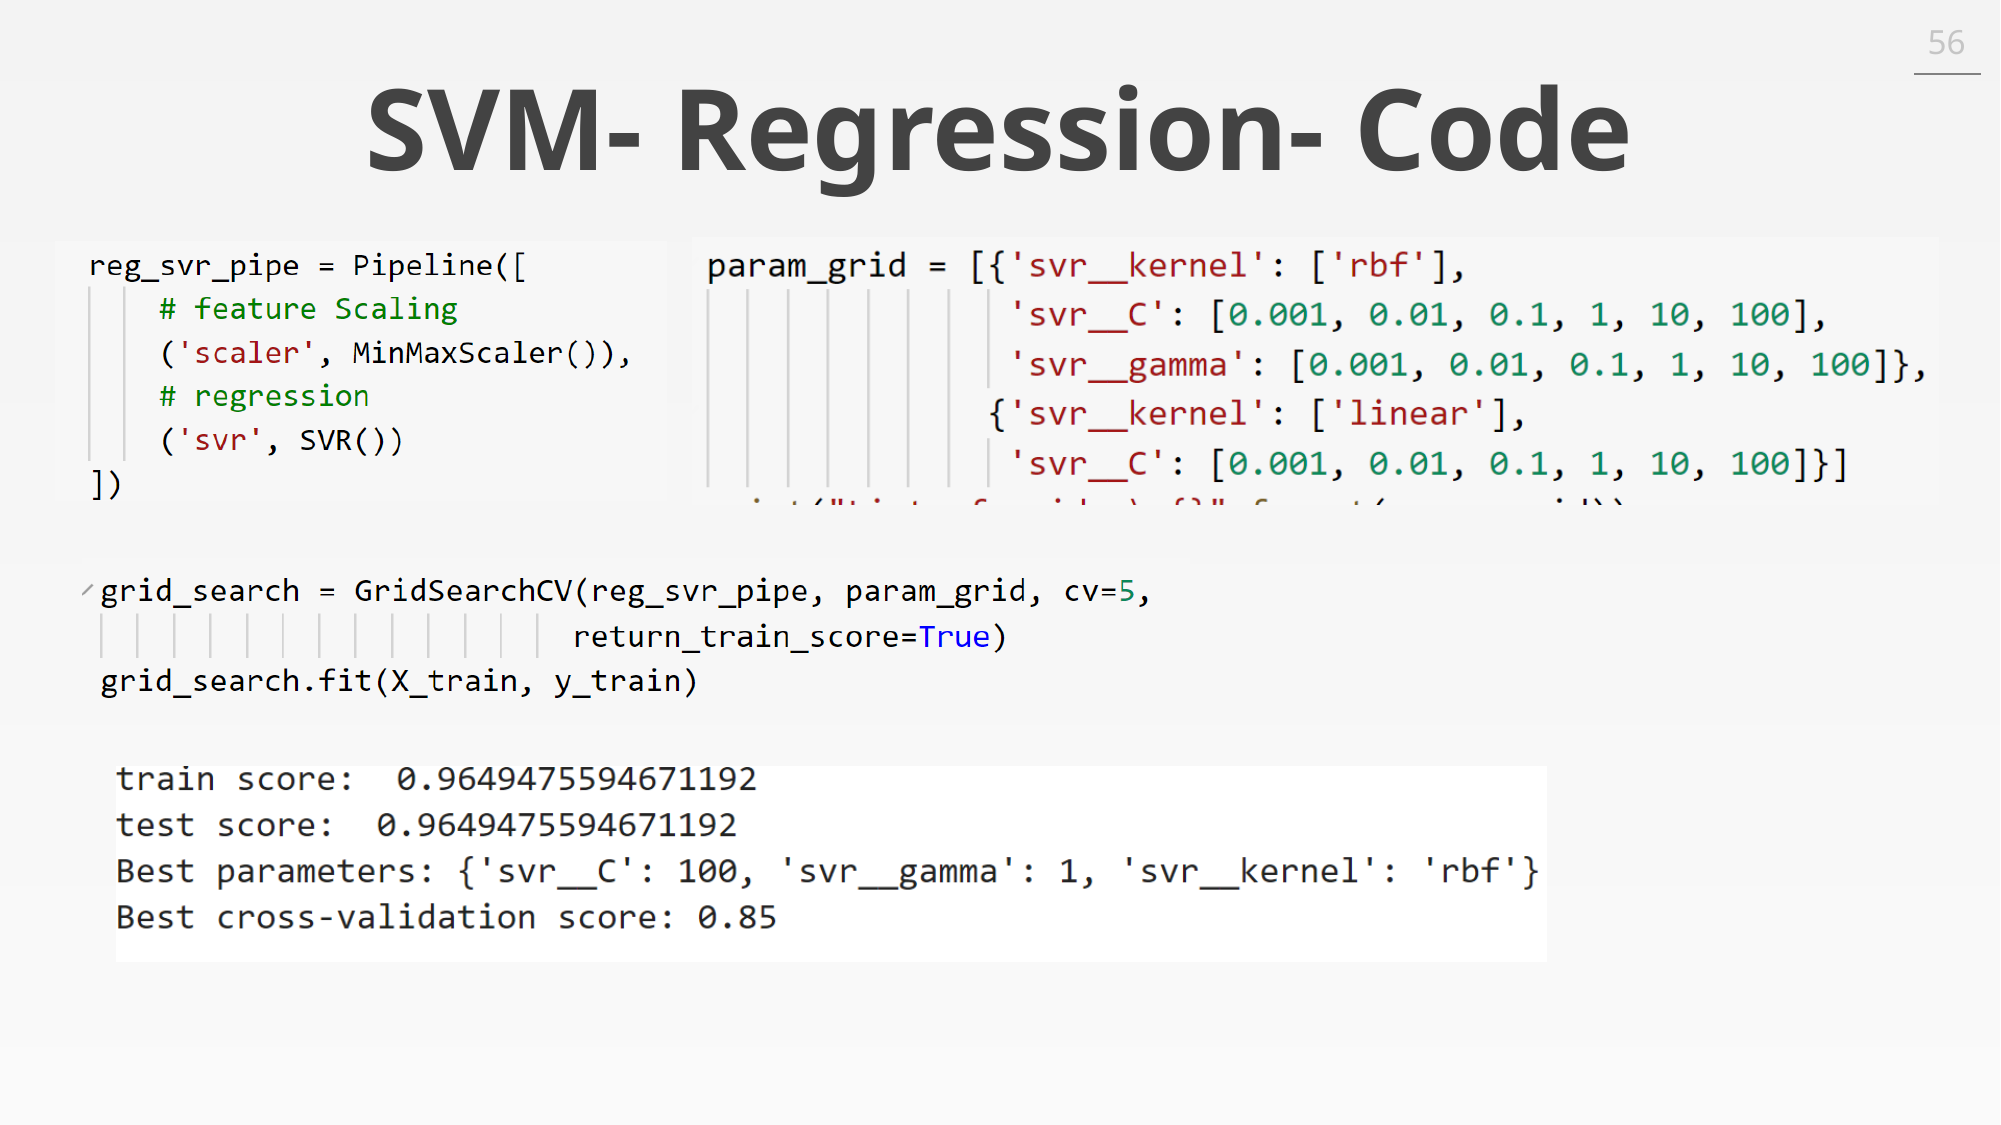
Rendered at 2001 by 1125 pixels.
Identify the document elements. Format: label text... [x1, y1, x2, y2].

picture [692, 237, 1939, 505]
picture [82, 558, 1190, 706]
title SVM- Regression- Code [0, 43, 2000, 224]
picture [116, 766, 1547, 962]
picture [55, 241, 667, 501]
slide_number 56 [1896, 13, 1981, 74]
